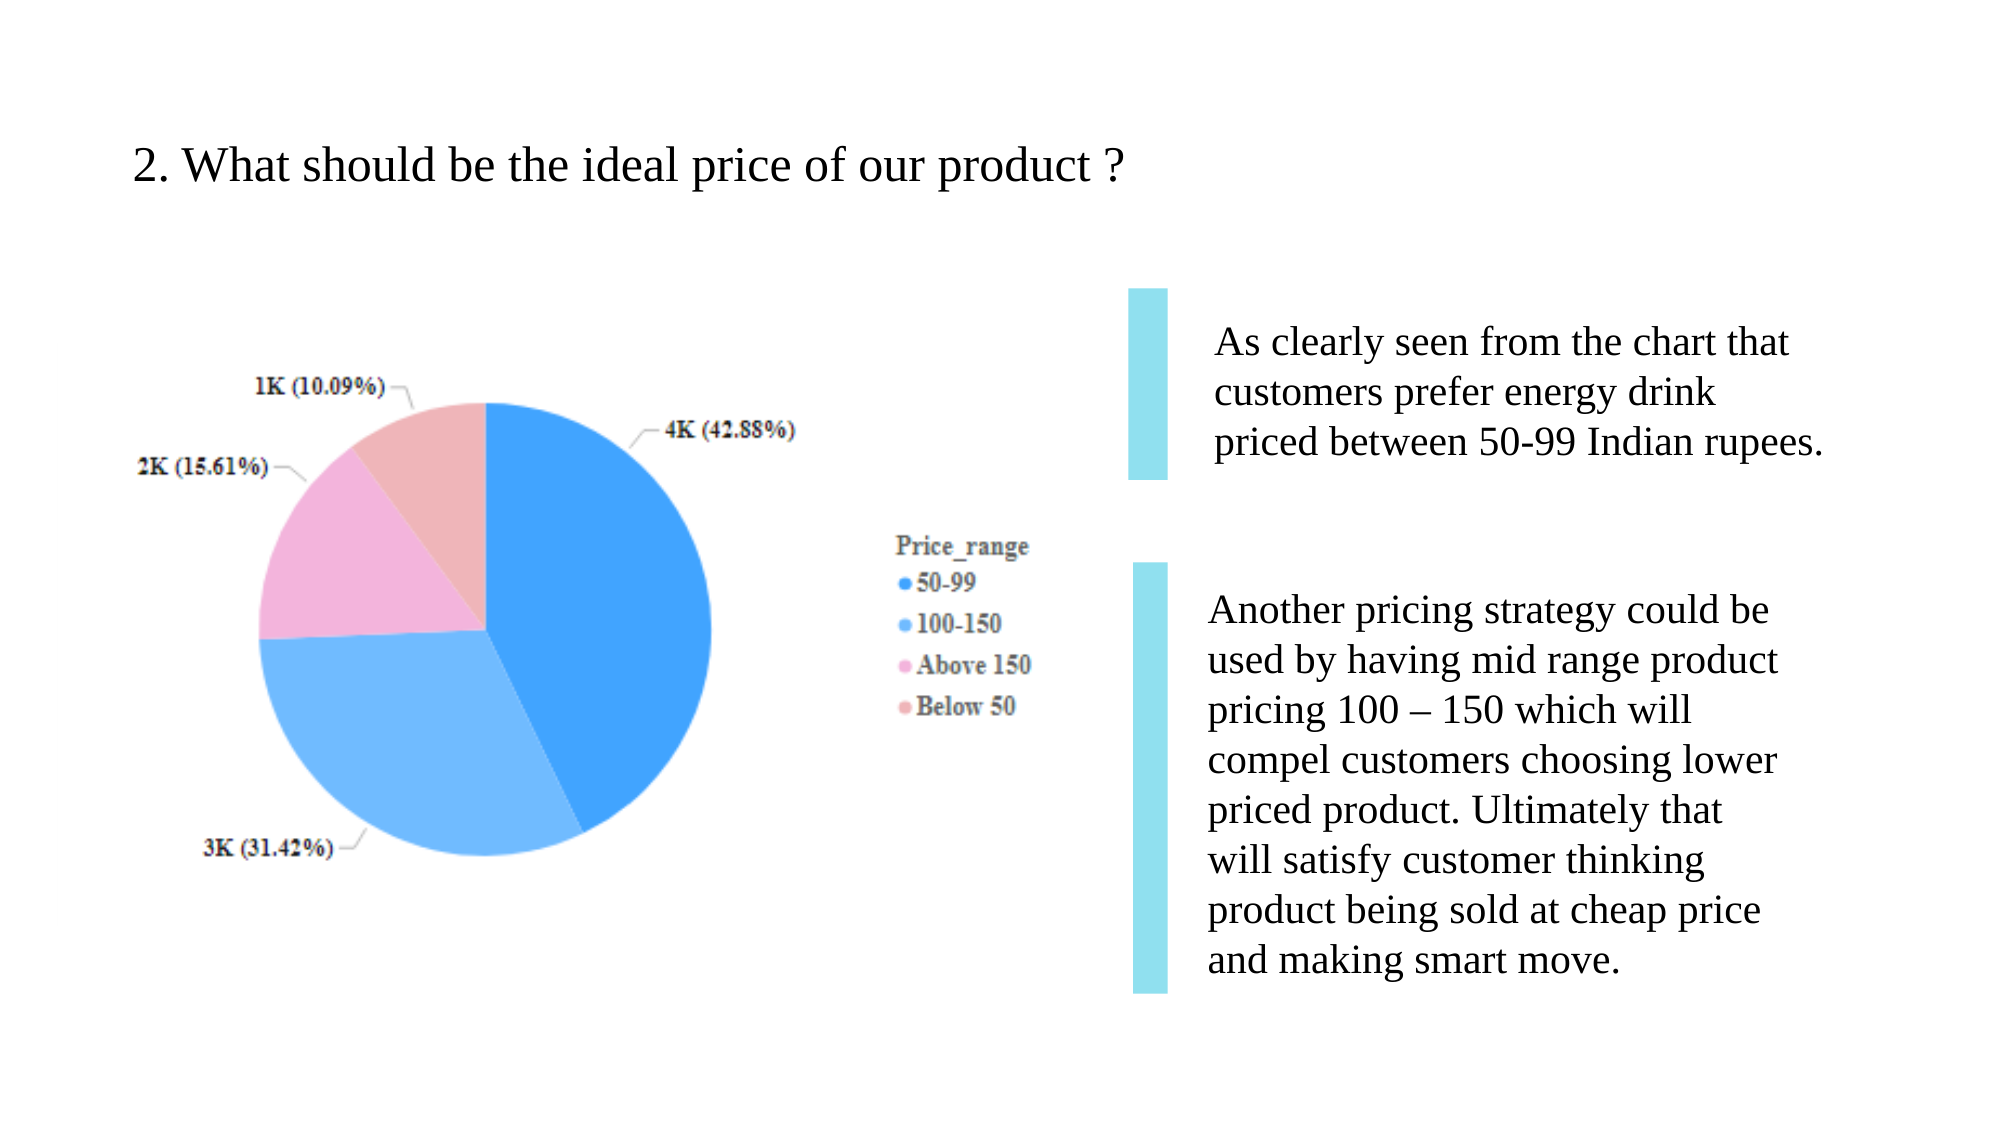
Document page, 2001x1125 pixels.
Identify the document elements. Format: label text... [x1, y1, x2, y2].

text_box As clearly seen from the chart that customers prefer energy drink priced between 50-99 Indian rupees. [1199, 306, 1847, 472]
text_box 2. What should be the ideal price of our product ? [117, 123, 1168, 199]
text_box [1132, 561, 1169, 995]
picture [56, 343, 1097, 926]
text_box [1169, 287, 1873, 481]
text_box [1169, 561, 1877, 995]
text_box Another pricing strategy could be used by having mid range product pricing 100 – 150 which will compel customers choosing lower priced product. Ultimately that will satisfy customer thinking product being sold at cheap price and making smart move. [1193, 574, 1807, 990]
text_box [1127, 287, 1169, 481]
